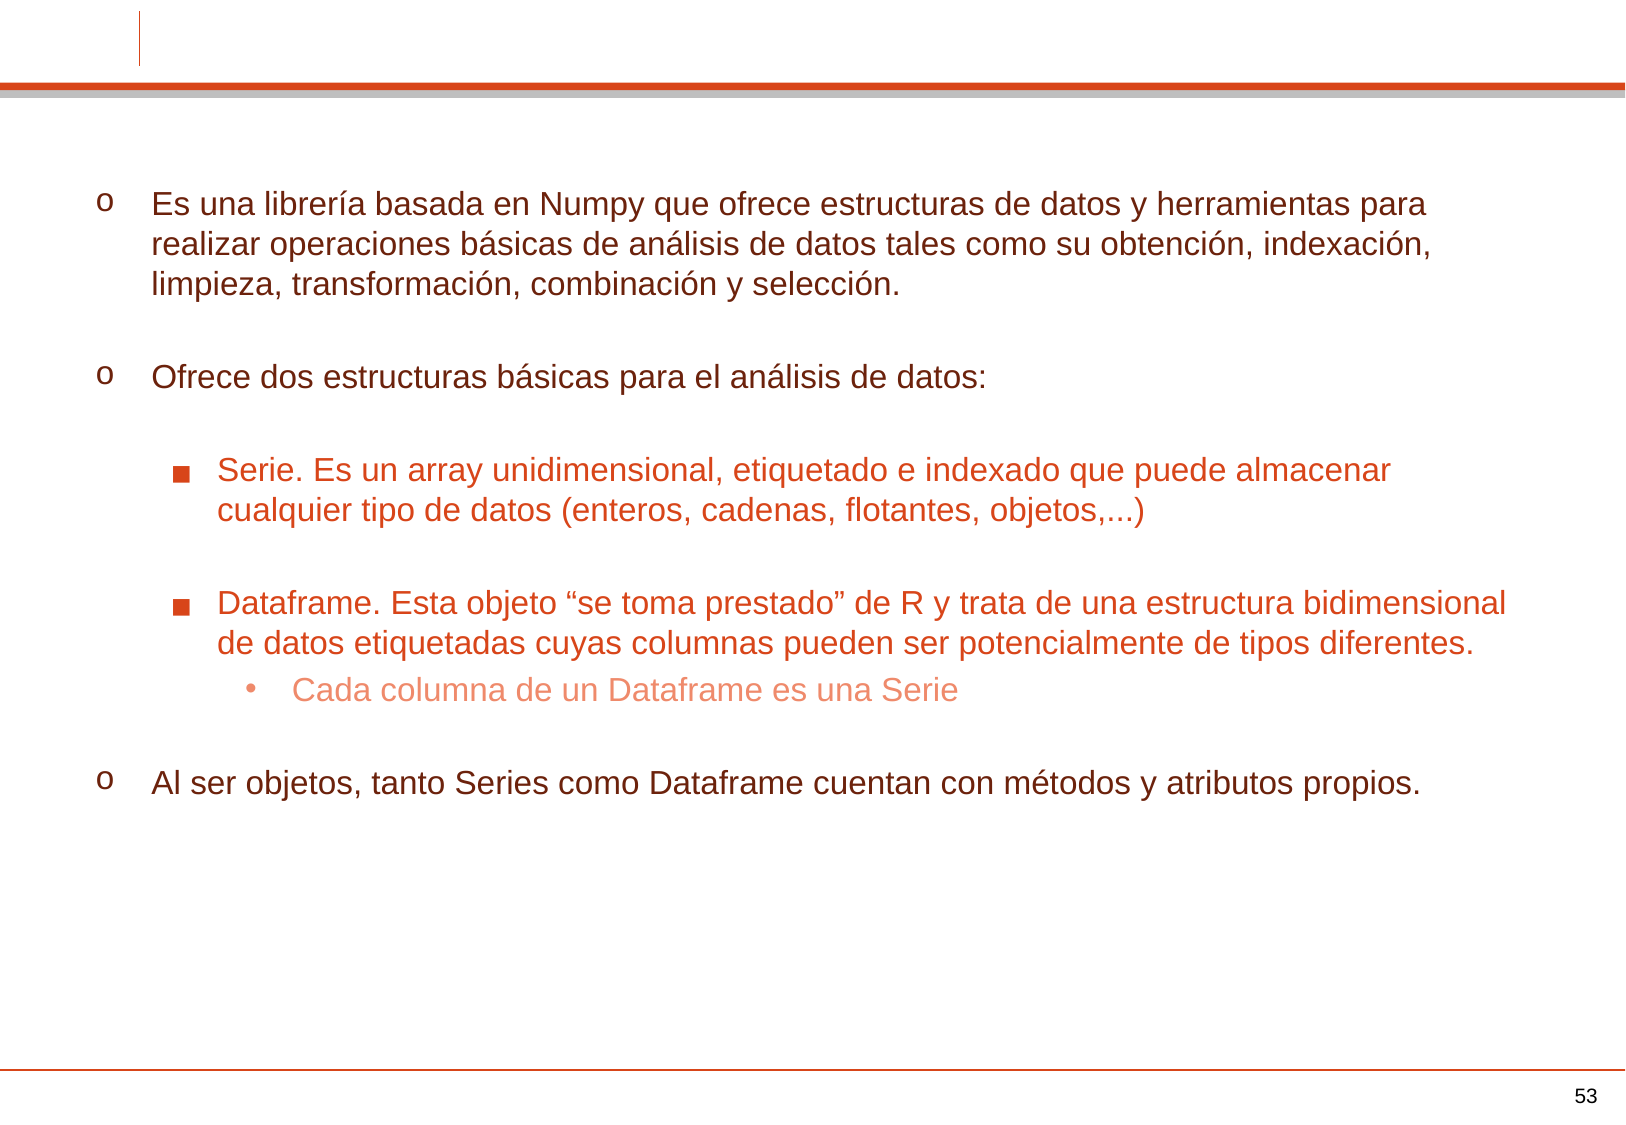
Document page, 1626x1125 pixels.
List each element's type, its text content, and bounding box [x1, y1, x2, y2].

slide_number ‹#› [1438, 1074, 1613, 1125]
list Es una librería basada en Numpy que ofrece estructuras de datos y herramientas para realizar operaciones básicas de análisis de datos tales como su obtención, indexación, limpieza, transformación, combinación y selección. Ofrece dos estructuras básicas para el análisis de datos: Serie. Es un array unidimensional, etiquetado e indexado que puede almacenar cualquier tipo de datos (enteros, cadenas, flotantes, objetos,...) Dataframe. Esta objeto “se toma prestado” de R y trata de una estructura bidimensional de datos etiquetadas cuyas columnas pueden ser potencialmente de tipos diferentes. Cada columna de un Dataframe es una Serie Al ser objetos, tanto Series como Dataframe cuentan con métodos y atributos propios. [80, 174, 1545, 896]
